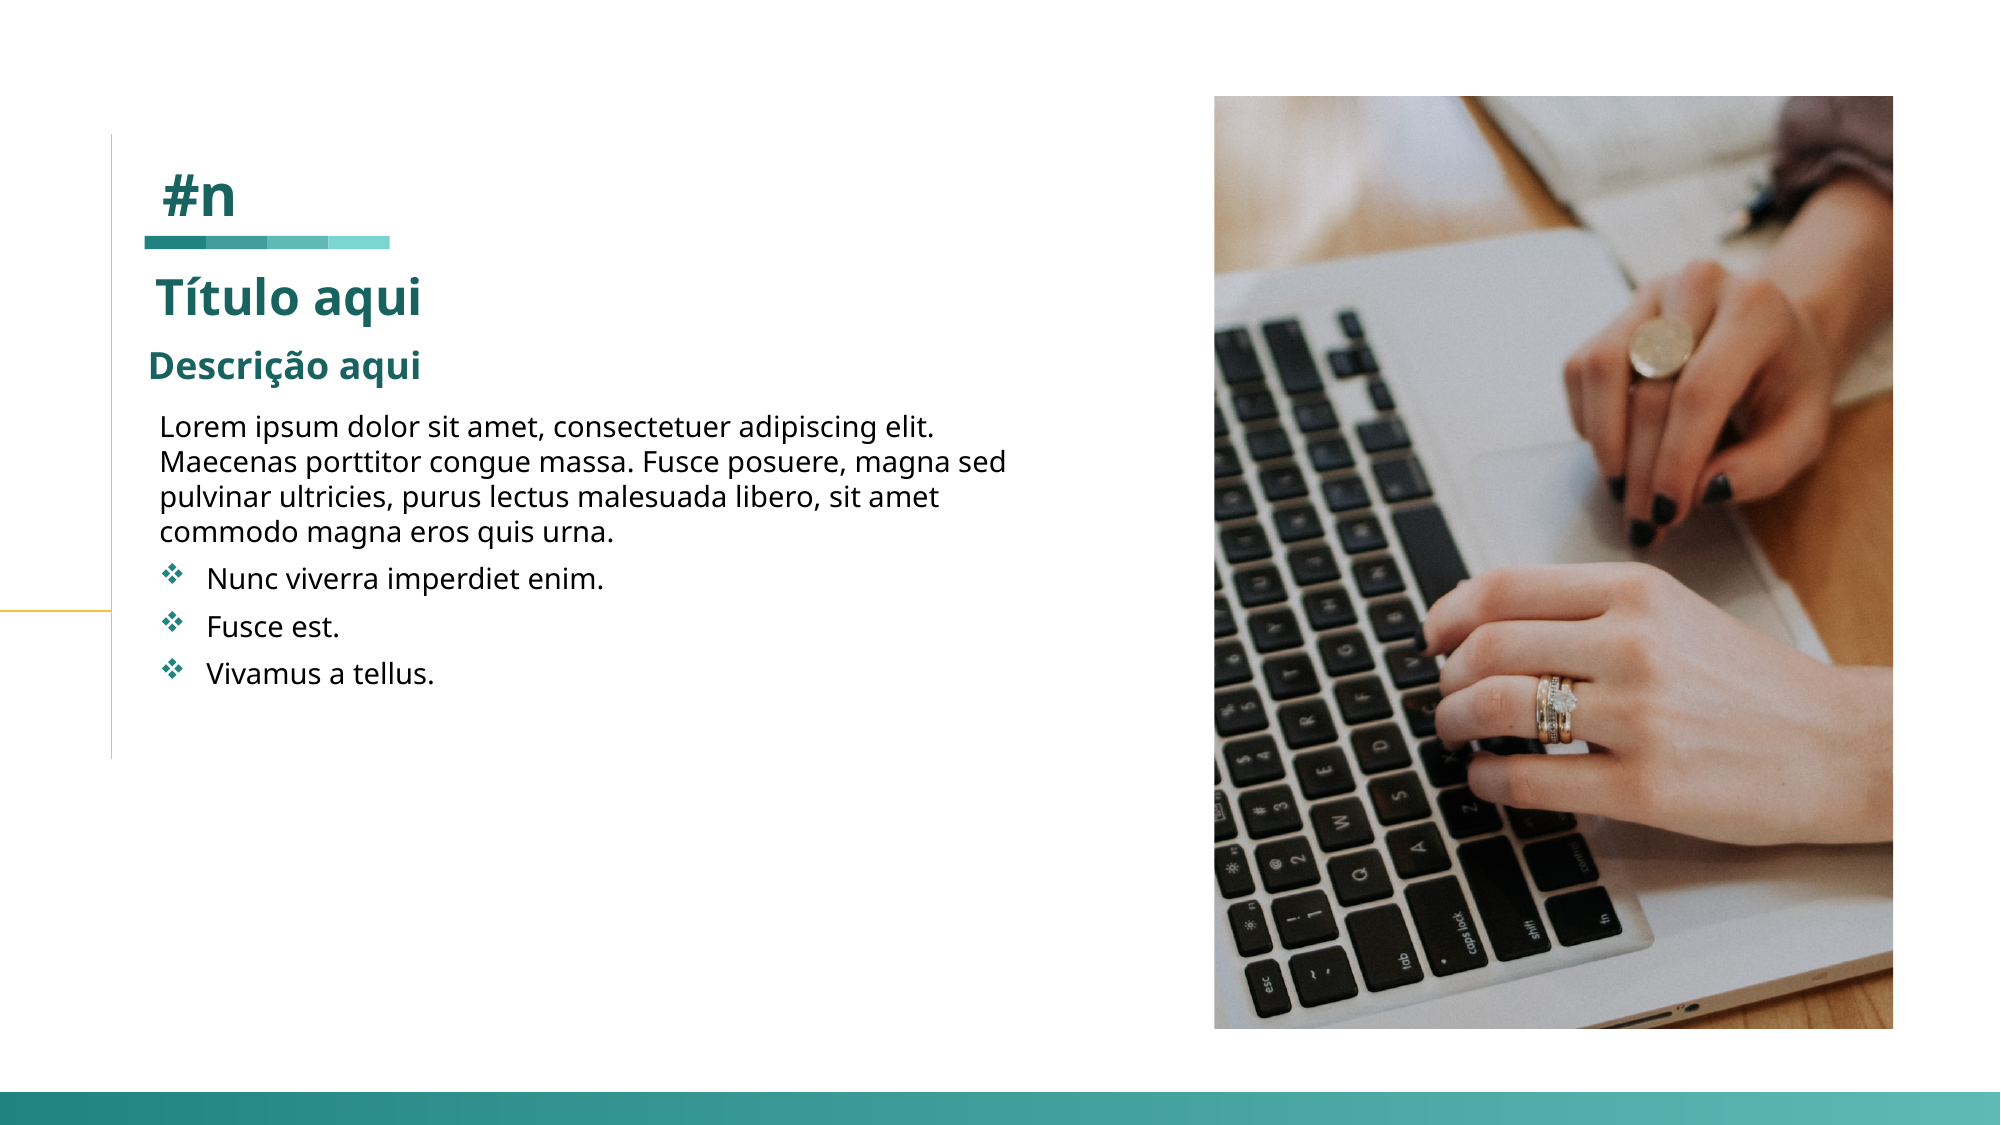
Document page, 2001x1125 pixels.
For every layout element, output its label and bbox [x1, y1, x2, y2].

picture [1214, 96, 1894, 1029]
text_box [0, 1091, 2000, 1125]
text_box [144, 150, 1091, 702]
